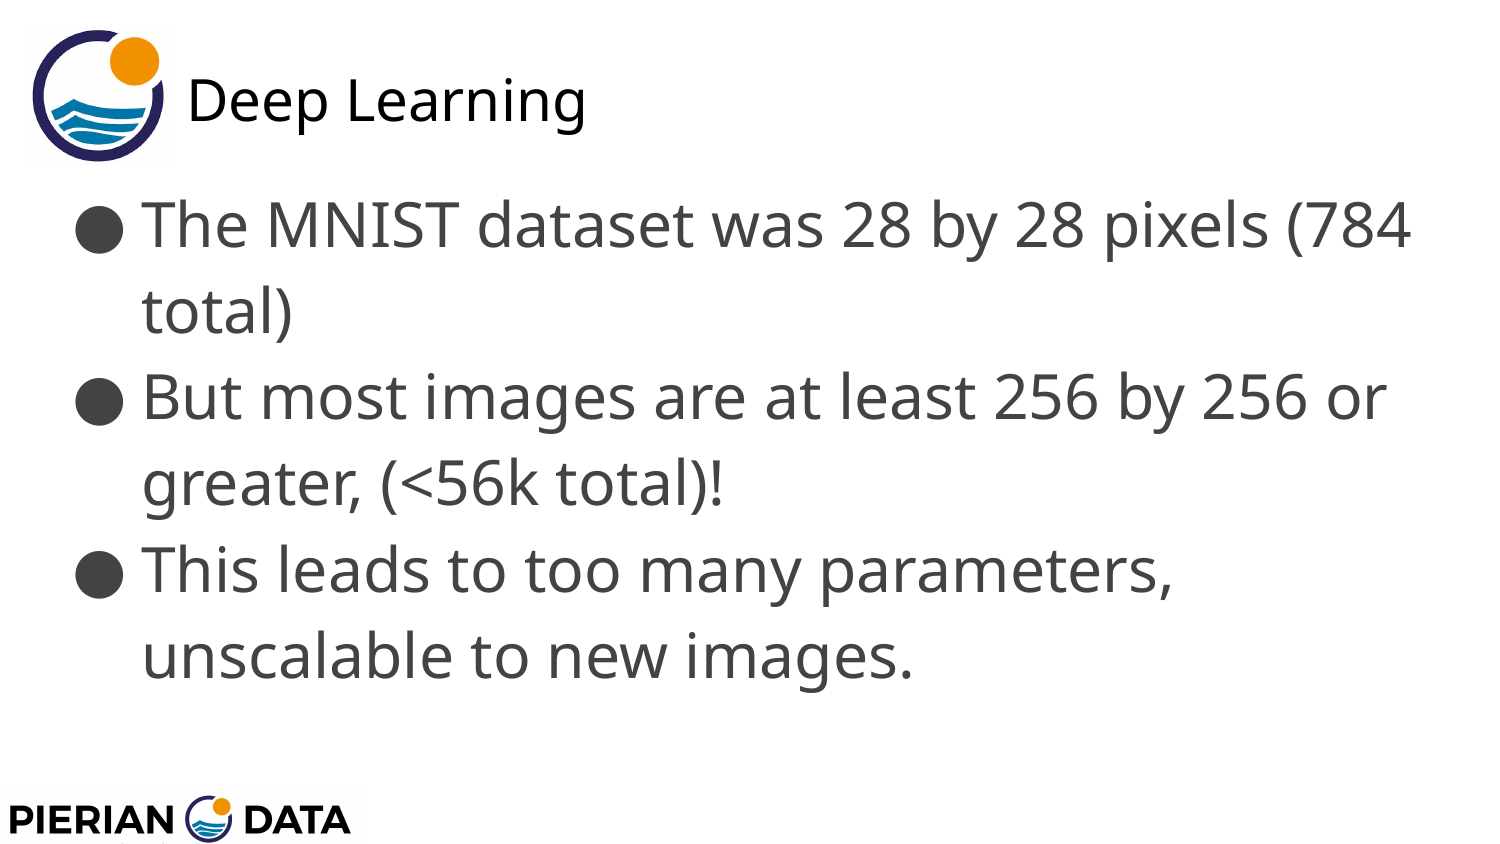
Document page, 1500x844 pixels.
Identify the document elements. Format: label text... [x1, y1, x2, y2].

title Deep Learning [176, 48, 1449, 143]
picture [24, 24, 172, 167]
list The MNIST dataset was 28 by 28 pixels (784 total) But most images are at least 256 by 256 or greater, (<56k total)! This leads to too many parameters, unscalable to new images. [51, 158, 1449, 261]
picture [0, 787, 368, 844]
